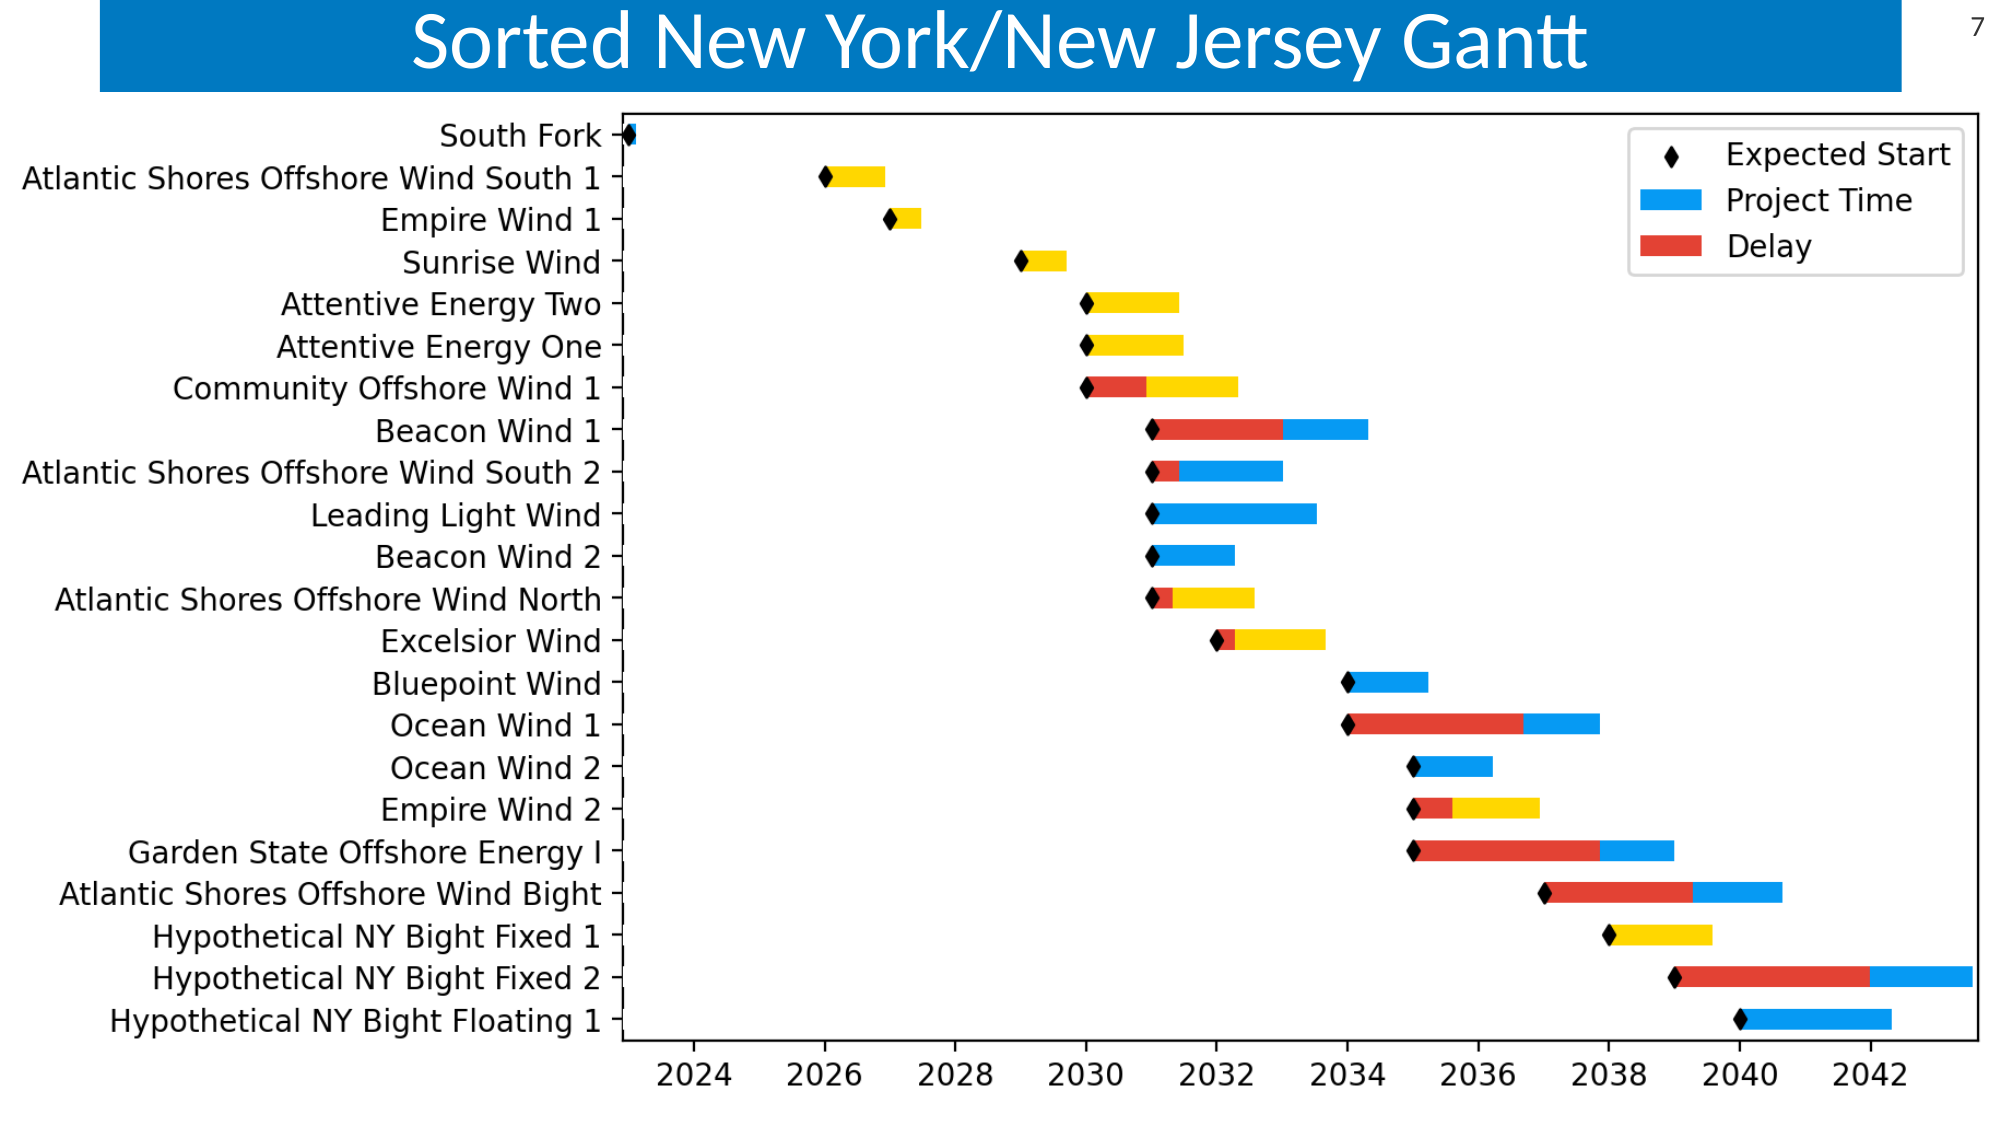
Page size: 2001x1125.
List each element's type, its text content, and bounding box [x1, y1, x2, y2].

title Sorted New York/New Jersey Gantt [99, 0, 1902, 90]
picture [0, 92, 2000, 1114]
